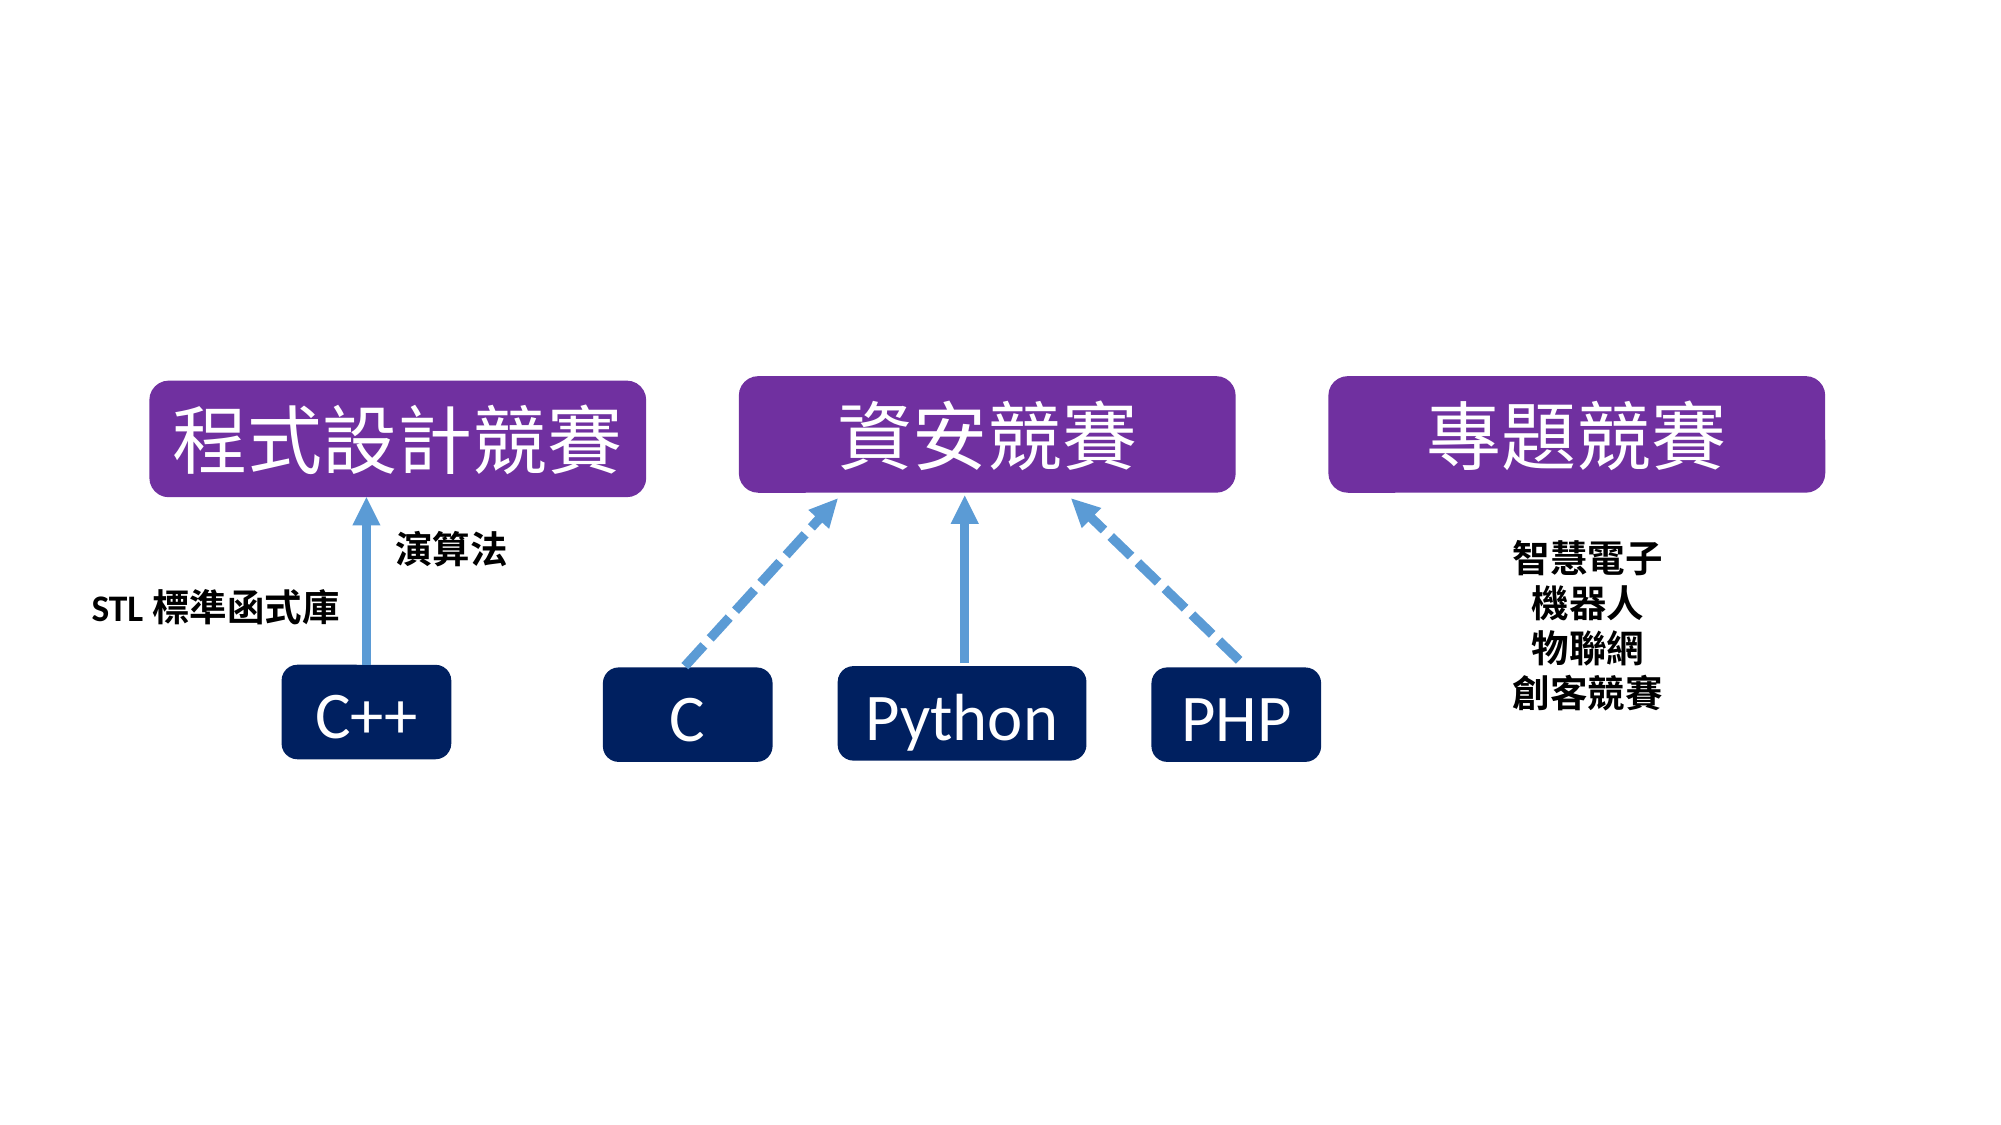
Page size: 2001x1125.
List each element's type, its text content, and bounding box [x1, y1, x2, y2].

text_box PHP [1150, 666, 1323, 763]
text_box C++ [280, 663, 453, 761]
text_box 智慧電子 機器人 物聯網 創客競賽 [1497, 527, 1678, 722]
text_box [684, 498, 838, 667]
text_box STL標準函式庫 [76, 576, 355, 636]
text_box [1071, 498, 1240, 661]
text_box 程式設計競賽 [148, 379, 648, 499]
text_box Python [836, 665, 1088, 762]
text_box 演算法 [380, 518, 523, 579]
text_box 專題競賽 [1327, 375, 1827, 494]
text_box 資安競賽 [737, 375, 1237, 494]
text_box C [601, 666, 774, 763]
